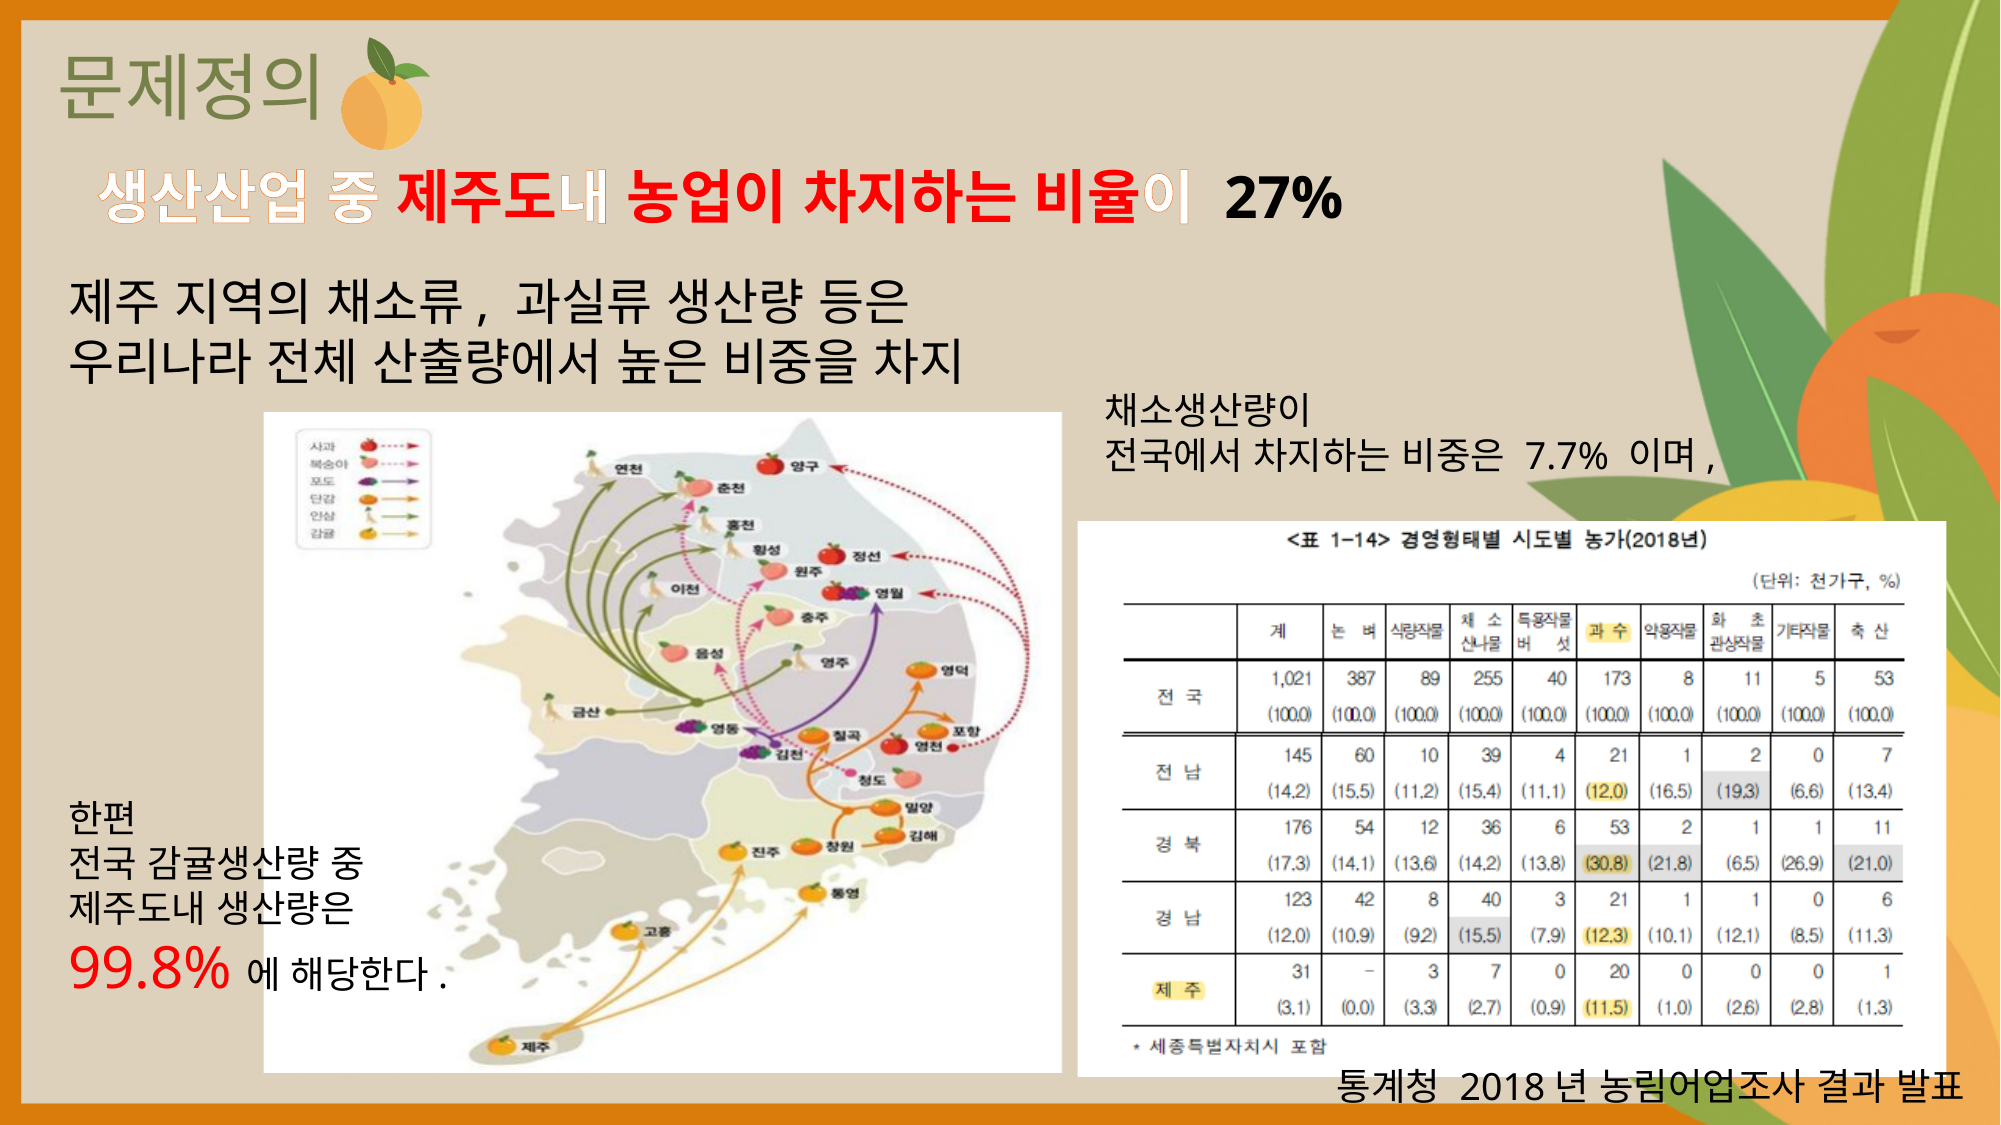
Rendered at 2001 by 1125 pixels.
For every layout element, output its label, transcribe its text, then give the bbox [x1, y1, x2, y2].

text_box 채소생산량이 전국에서 차지하는 비중은 7.7% 이며, [1090, 379, 1731, 521]
text_box 생산산업 중 제주도내 농업이 차지하는 비율이 27% [81, 152, 1359, 238]
picture [0, 0, 2001, 1125]
text_box 제주 지역의 채소류, 과실류 생산량 등은 우리나라 전체 산출량에서 높은 비중을 차지 한편 전국 감귤생산량 중 제주도내 생산량은 99.8%에 해당한다. [53, 263, 2000, 1008]
text_box 통계청 2018년 농림어업조사 결과 발표 [1321, 1055, 1981, 1116]
text_box 문제정의 [43, 34, 319, 137]
